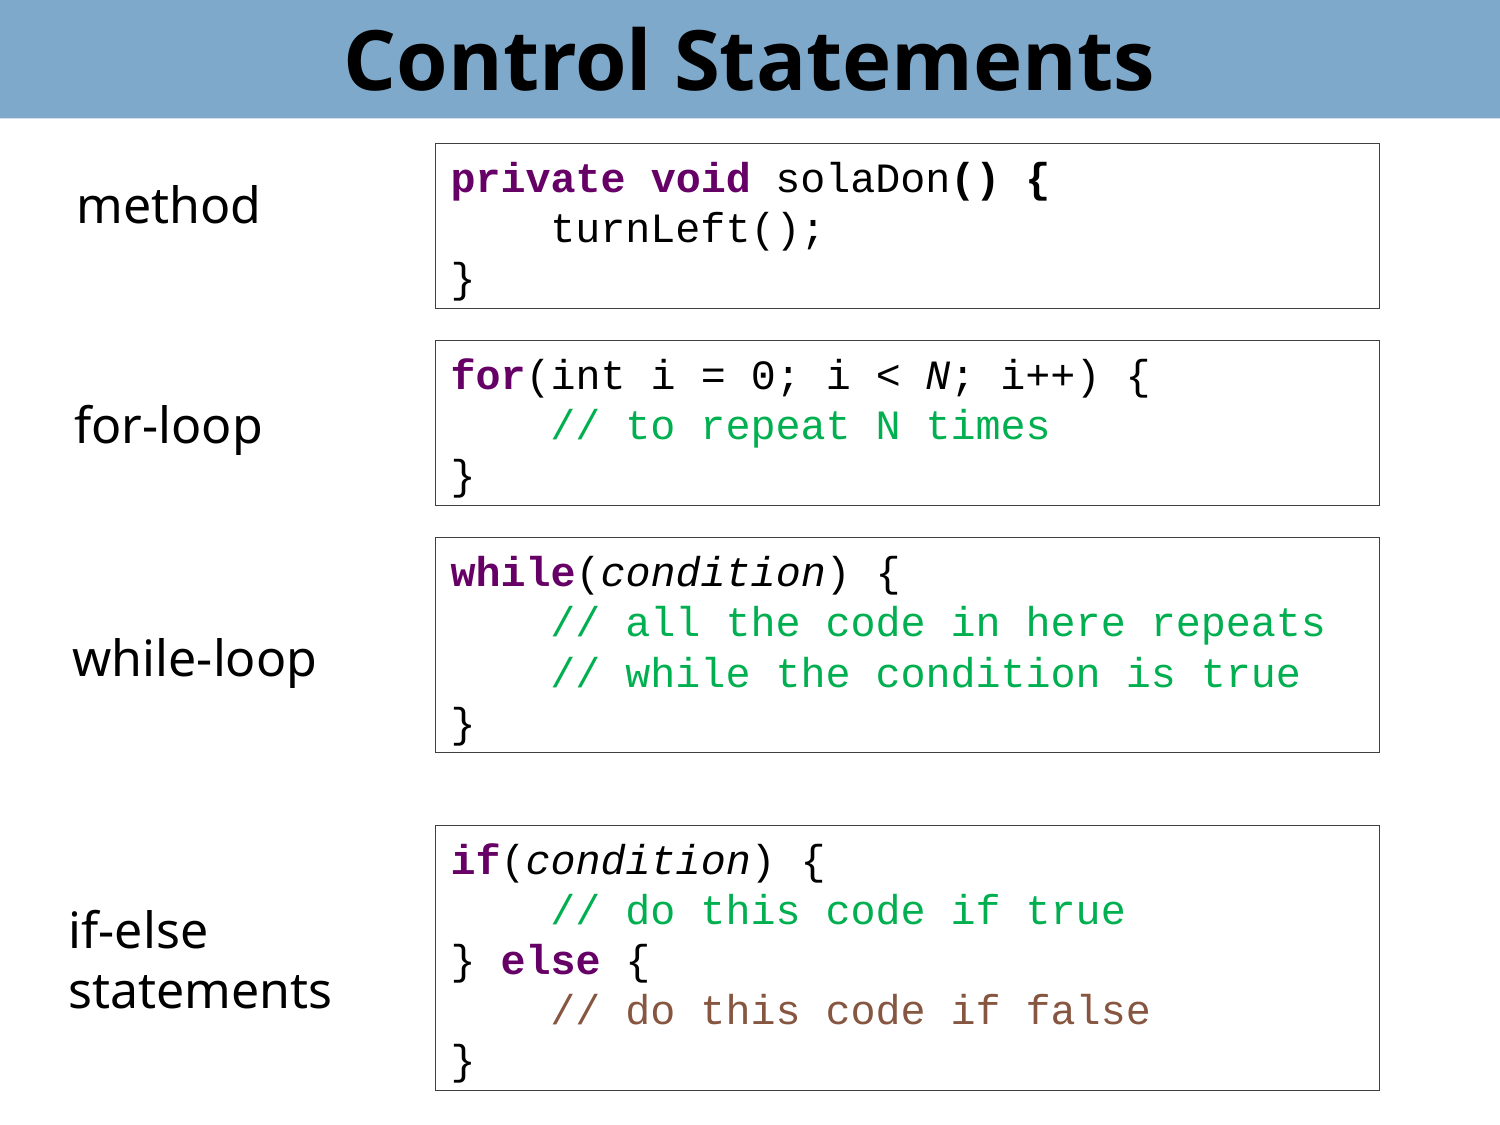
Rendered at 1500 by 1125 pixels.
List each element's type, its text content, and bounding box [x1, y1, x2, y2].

text_box while(condition) { // all the code in here repeats // while the condition is true } [435, 537, 1380, 753]
text_box Control Statements [0, 0, 1500, 121]
text_box private void solaDon() { turnLeft(); } [435, 143, 1380, 309]
text_box for-loop [59, 385, 278, 461]
text_box for(int i = 0; i < N; i++) { // to repeat N times } [435, 340, 1380, 506]
text_box while-loop [57, 619, 333, 695]
text_box if(condition) { // do this code if true } else { // do this code if false } [435, 825, 1380, 1091]
text_box method [61, 165, 277, 241]
text_box if-else statements [54, 890, 348, 1026]
